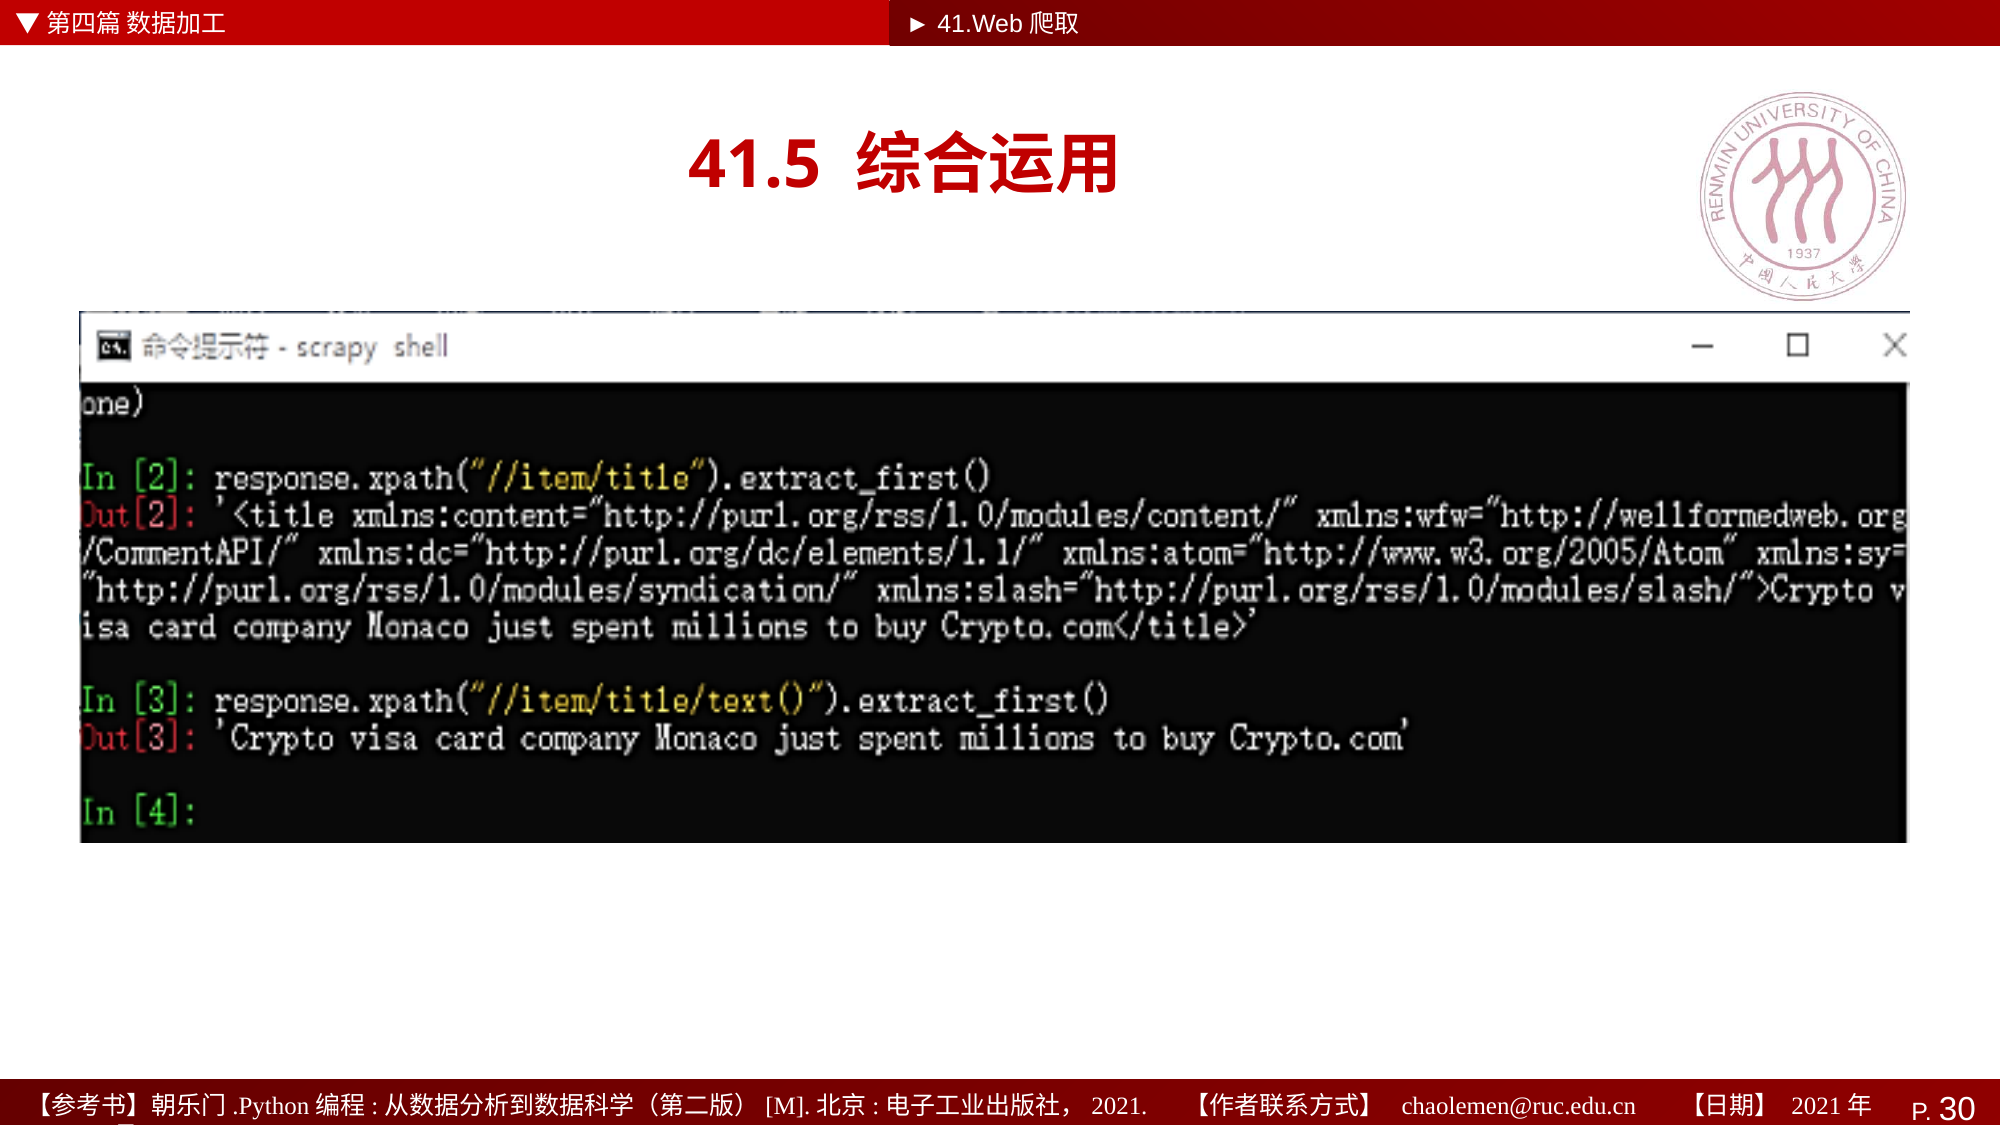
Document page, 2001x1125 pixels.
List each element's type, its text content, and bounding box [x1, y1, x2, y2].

picture [78, 311, 1910, 843]
picture [1696, 89, 1910, 304]
title 41.5 综合运用 [101, 92, 1710, 229]
list ▼第四篇 数据加工 [0, 0, 725, 43]
list ► 41.Web爬取 [890, 0, 1249, 43]
